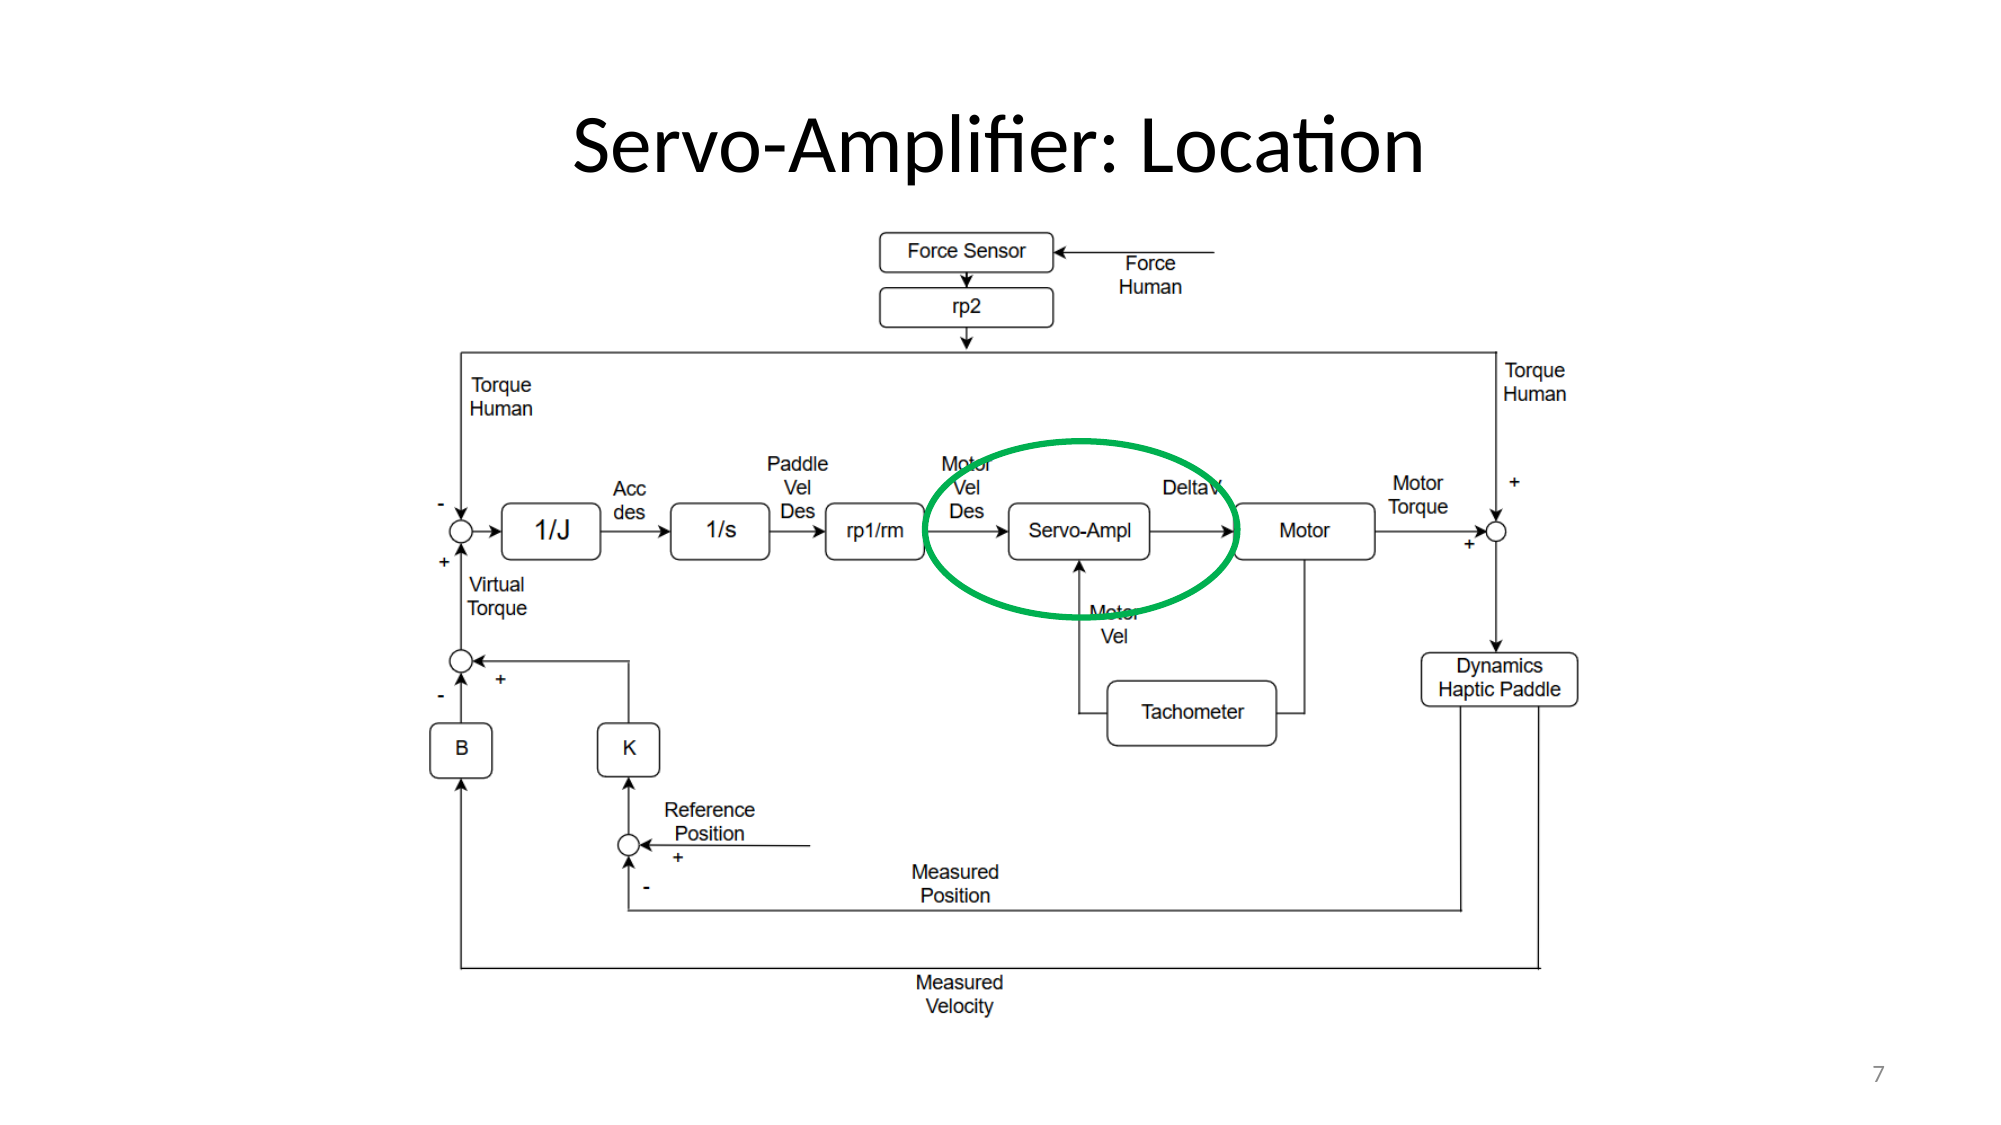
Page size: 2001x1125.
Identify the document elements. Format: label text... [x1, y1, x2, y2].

slide_number 7 [1433, 1042, 1900, 1103]
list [408, 224, 1592, 1030]
title Servo-Amplifier: Location [99, 45, 1900, 233]
